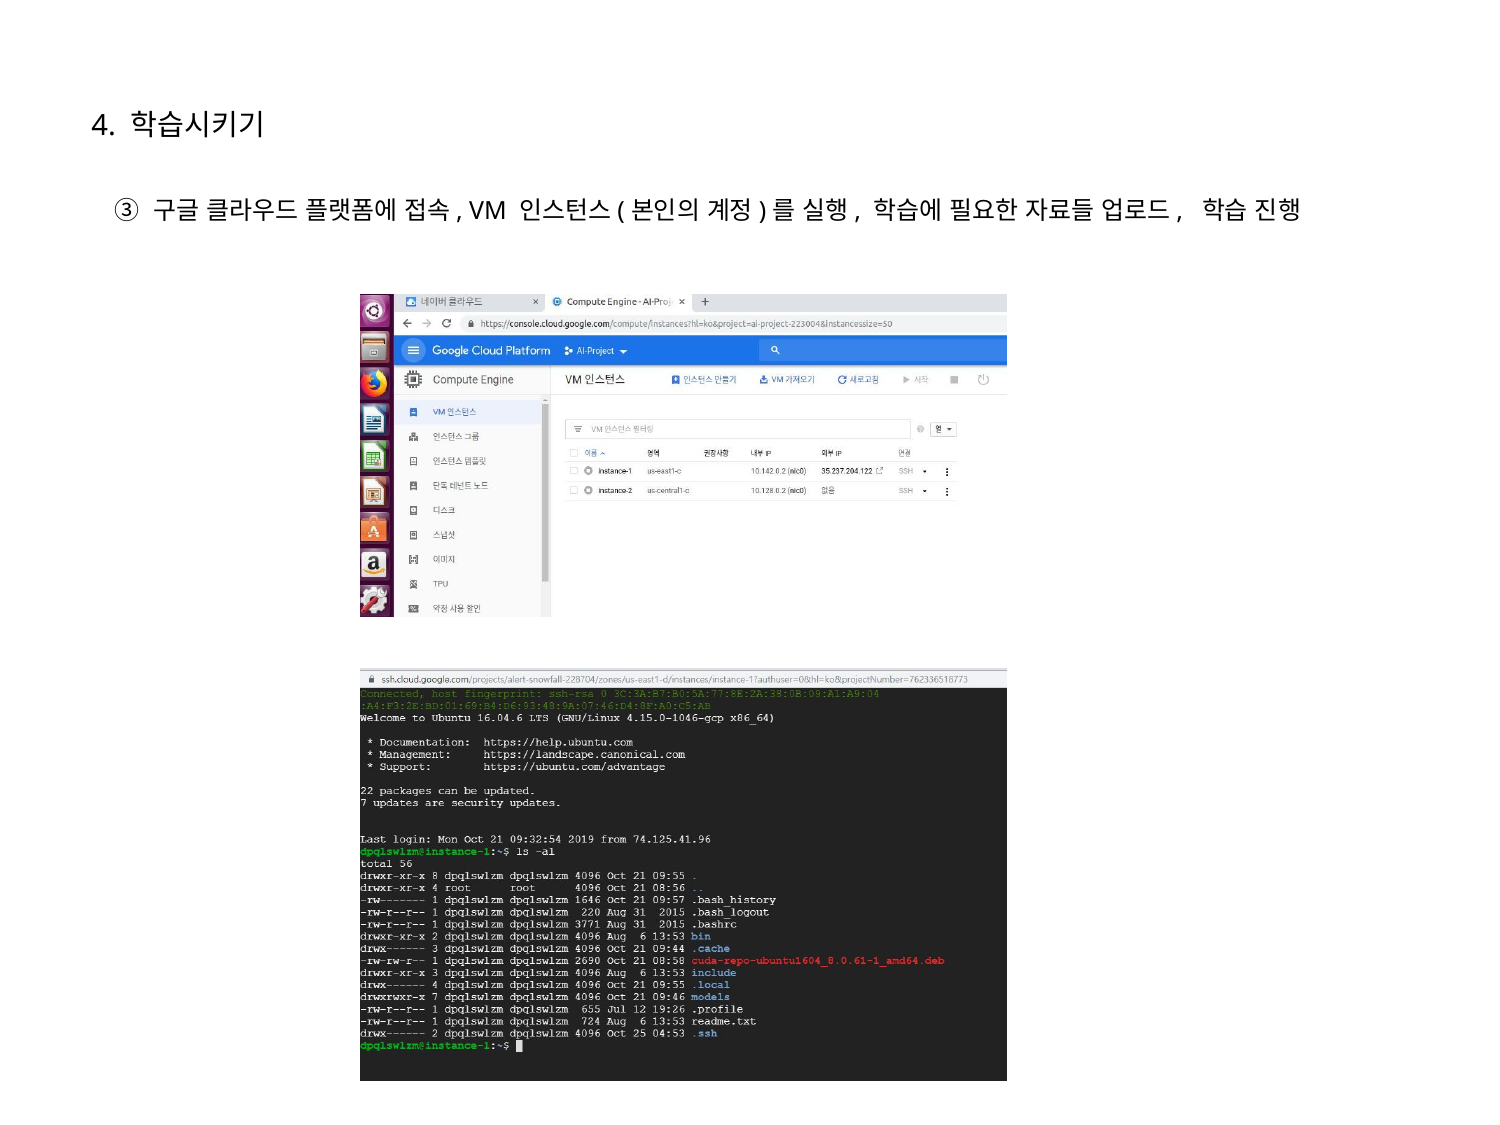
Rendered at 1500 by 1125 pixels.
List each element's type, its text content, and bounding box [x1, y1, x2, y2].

picture [359, 294, 1008, 617]
picture [359, 668, 1008, 1081]
text_box ③ 구글 클라우드 플랫폼에 접속, VM 인스턴스(본인의 계정)를 실행, 학습에 필요한 자료들 업로드, 학습 진행 [100, 172, 1483, 233]
text_box 4. 학습시키기 [76, 98, 561, 149]
